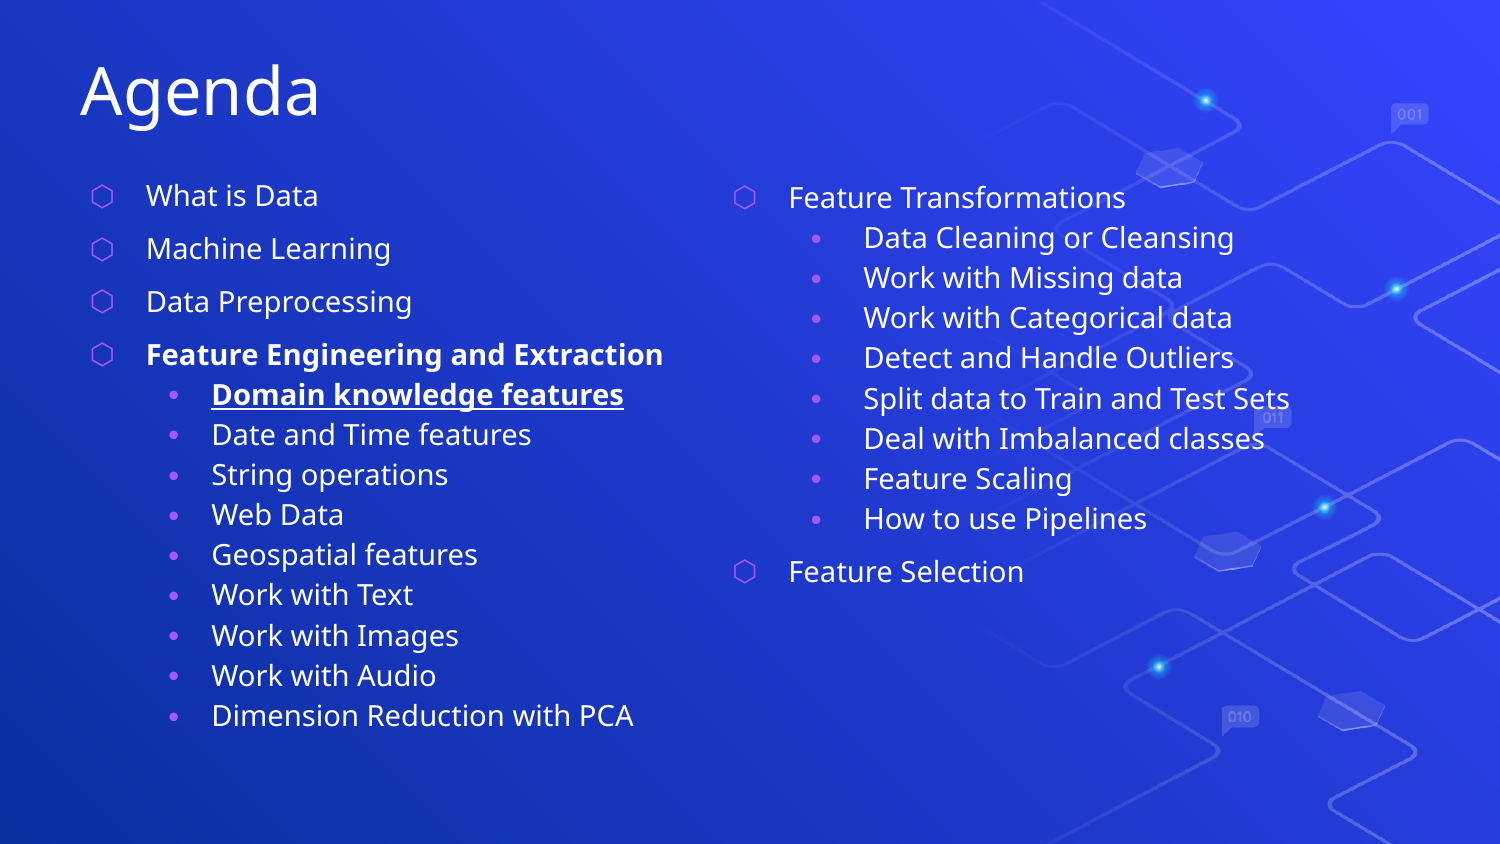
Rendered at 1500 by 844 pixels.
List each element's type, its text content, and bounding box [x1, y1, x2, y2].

text_box Agenda [80, 36, 396, 142]
text_box Feature Transformations Data Cleaning or Cleansing Work with Missing data Work with Categorical data Detect and Handle Outliers Split data to Train and Test Sets Deal with Imbalanced classes Feature Scaling How to use Pipelines Feature Selection [731, 173, 1447, 527]
list What is Data Machine Learning Data Preprocessing Feature Engineering and Extraction Domain knowledge features Date and Time features String operations Web Data Geospatial features Work with Text Work with Images Work with Audio Dimension Reduction with PCA [89, 125, 732, 478]
picture [0, 0, 1500, 844]
